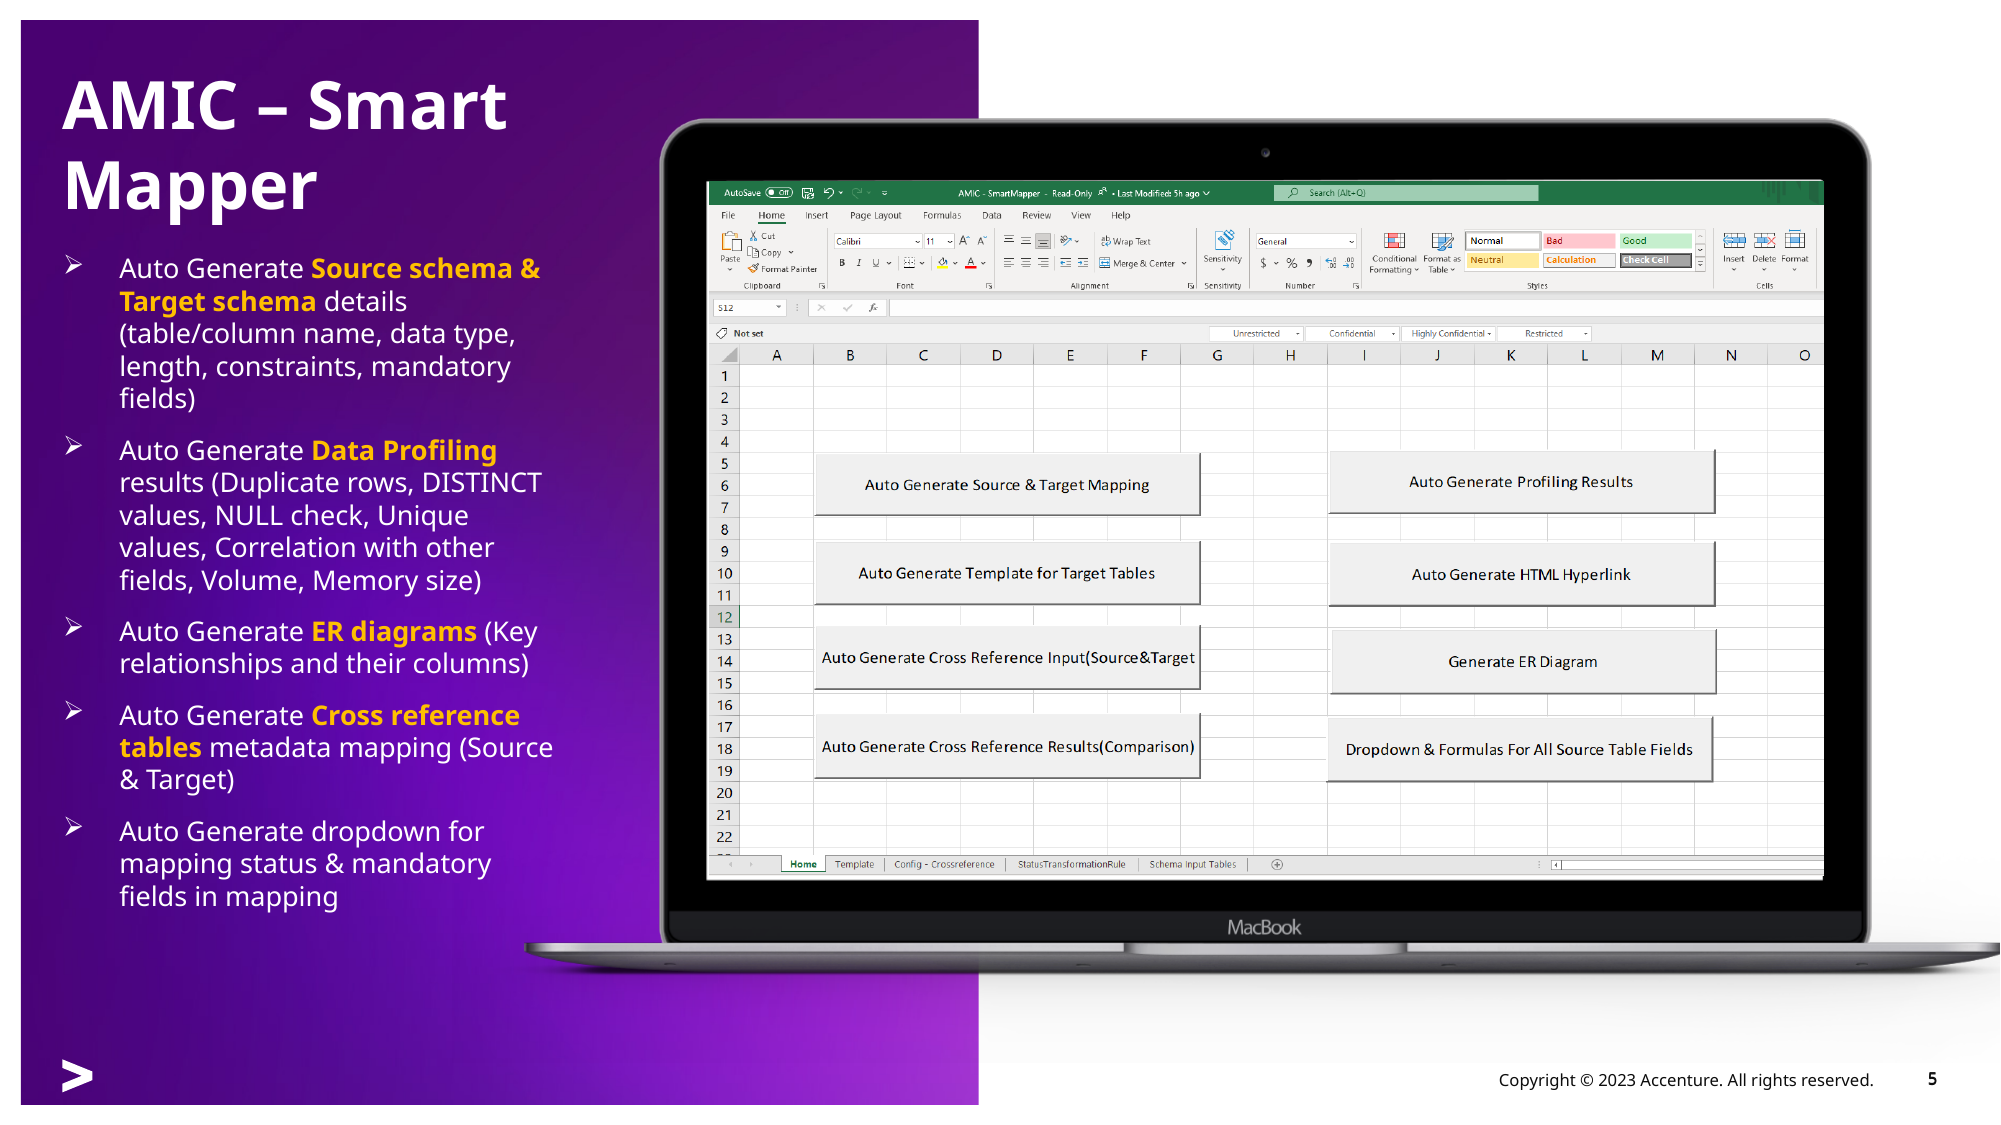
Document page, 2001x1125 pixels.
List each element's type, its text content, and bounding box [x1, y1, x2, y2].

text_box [452, 0, 2000, 1063]
text_box Auto Generate Source schema & Target schema details (table/column name, data type, length, constraints, mandatory fields) Auto Generate Data Profiling results (Duplicate rows, DISTINCT values, NULL check, Unique values, Correlation with other fields, Volume, Memory size) Auto Generate ER diagrams (Key relationships and their columns) Auto Generate Cross reference tables metadata mapping (Source & Target) Auto Generate dropdown for mapping status & mandatory fields in mapping [63, 251, 452, 912]
text_box Copyright © 2023 Accenture. All rights reserved. [1364, 1063, 1874, 1097]
list AMIC – Smart Mapper [62, 62, 452, 701]
picture [20, 20, 979, 1105]
slide_number 5 [1875, 1063, 1938, 1097]
picture [708, 181, 1824, 876]
